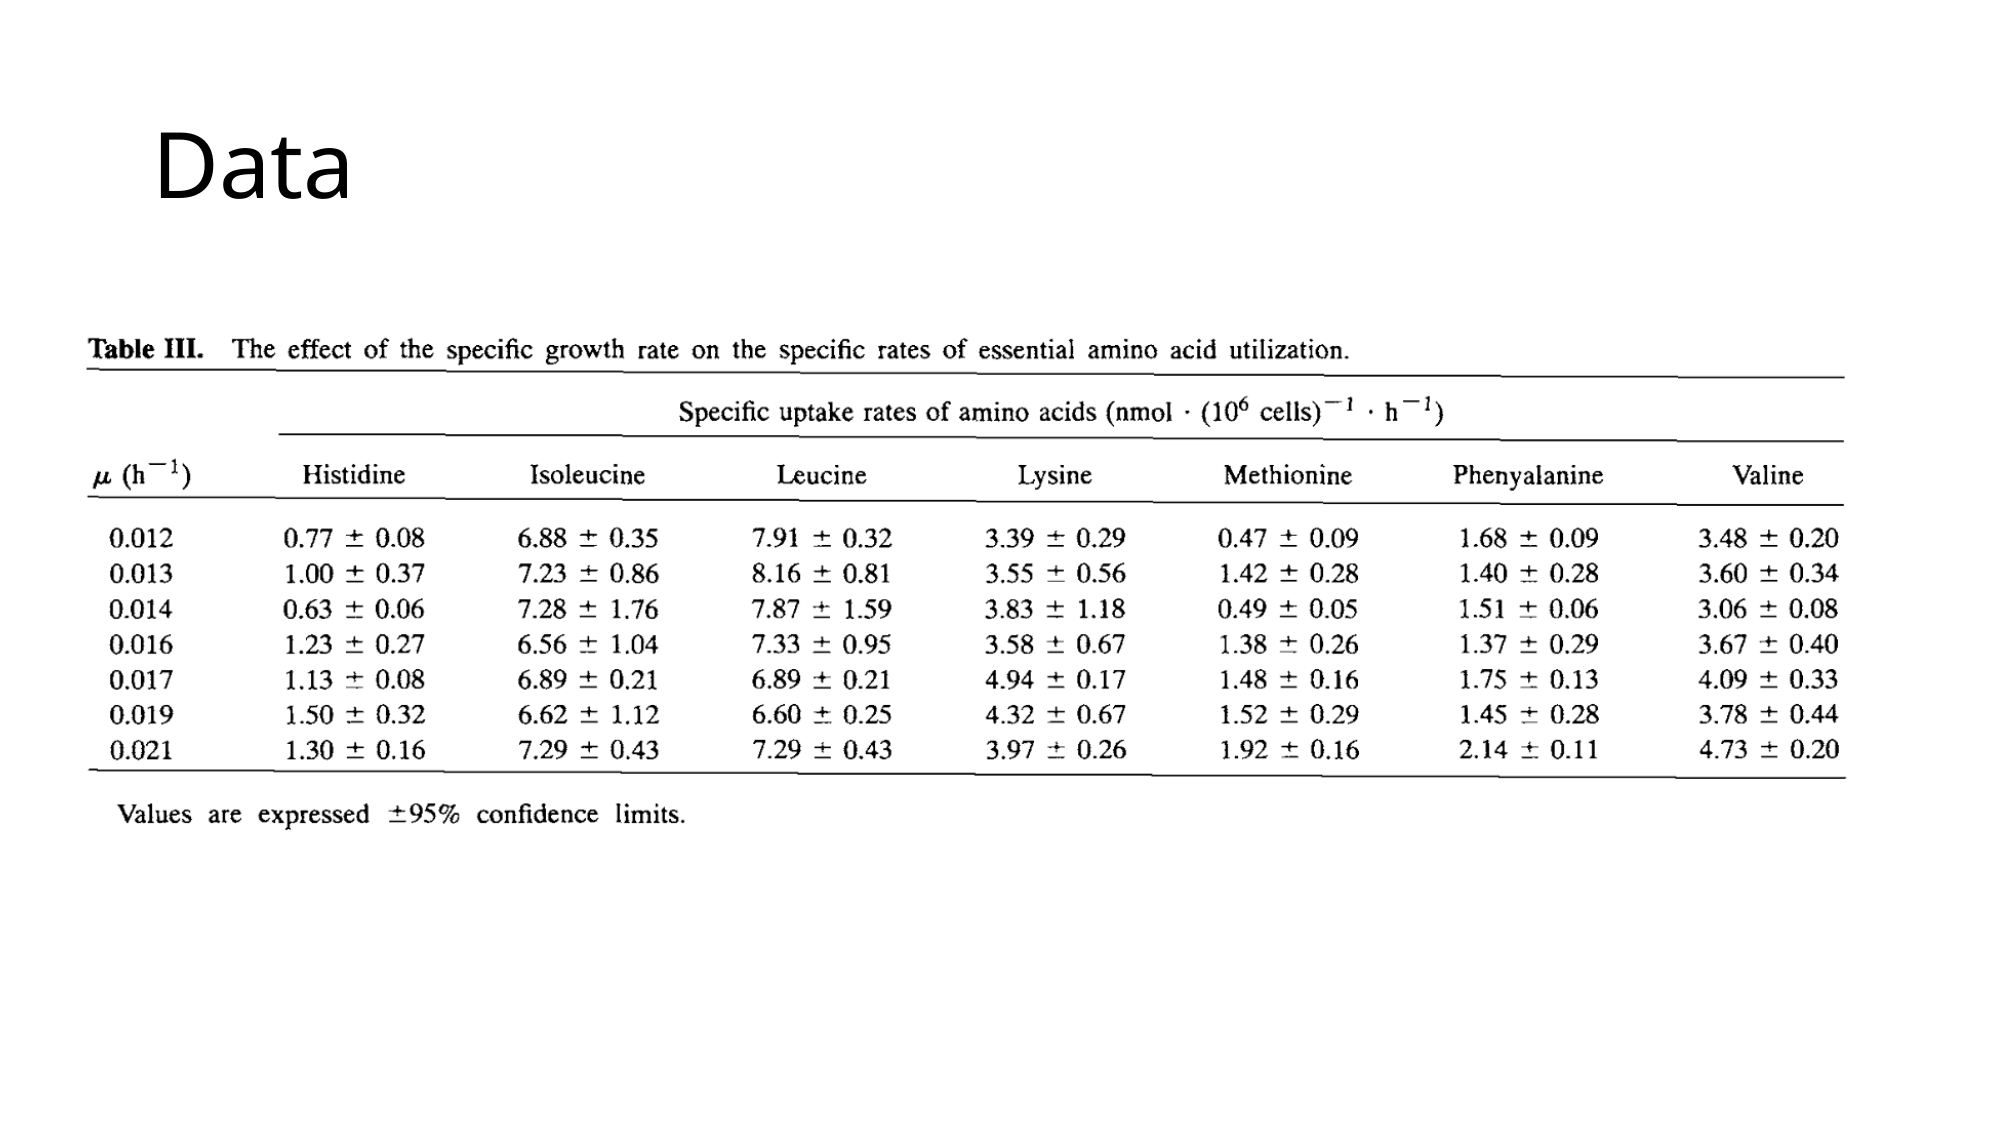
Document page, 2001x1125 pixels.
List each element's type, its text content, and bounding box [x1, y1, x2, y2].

picture [0, 277, 1937, 850]
title Data [137, 59, 1863, 277]
